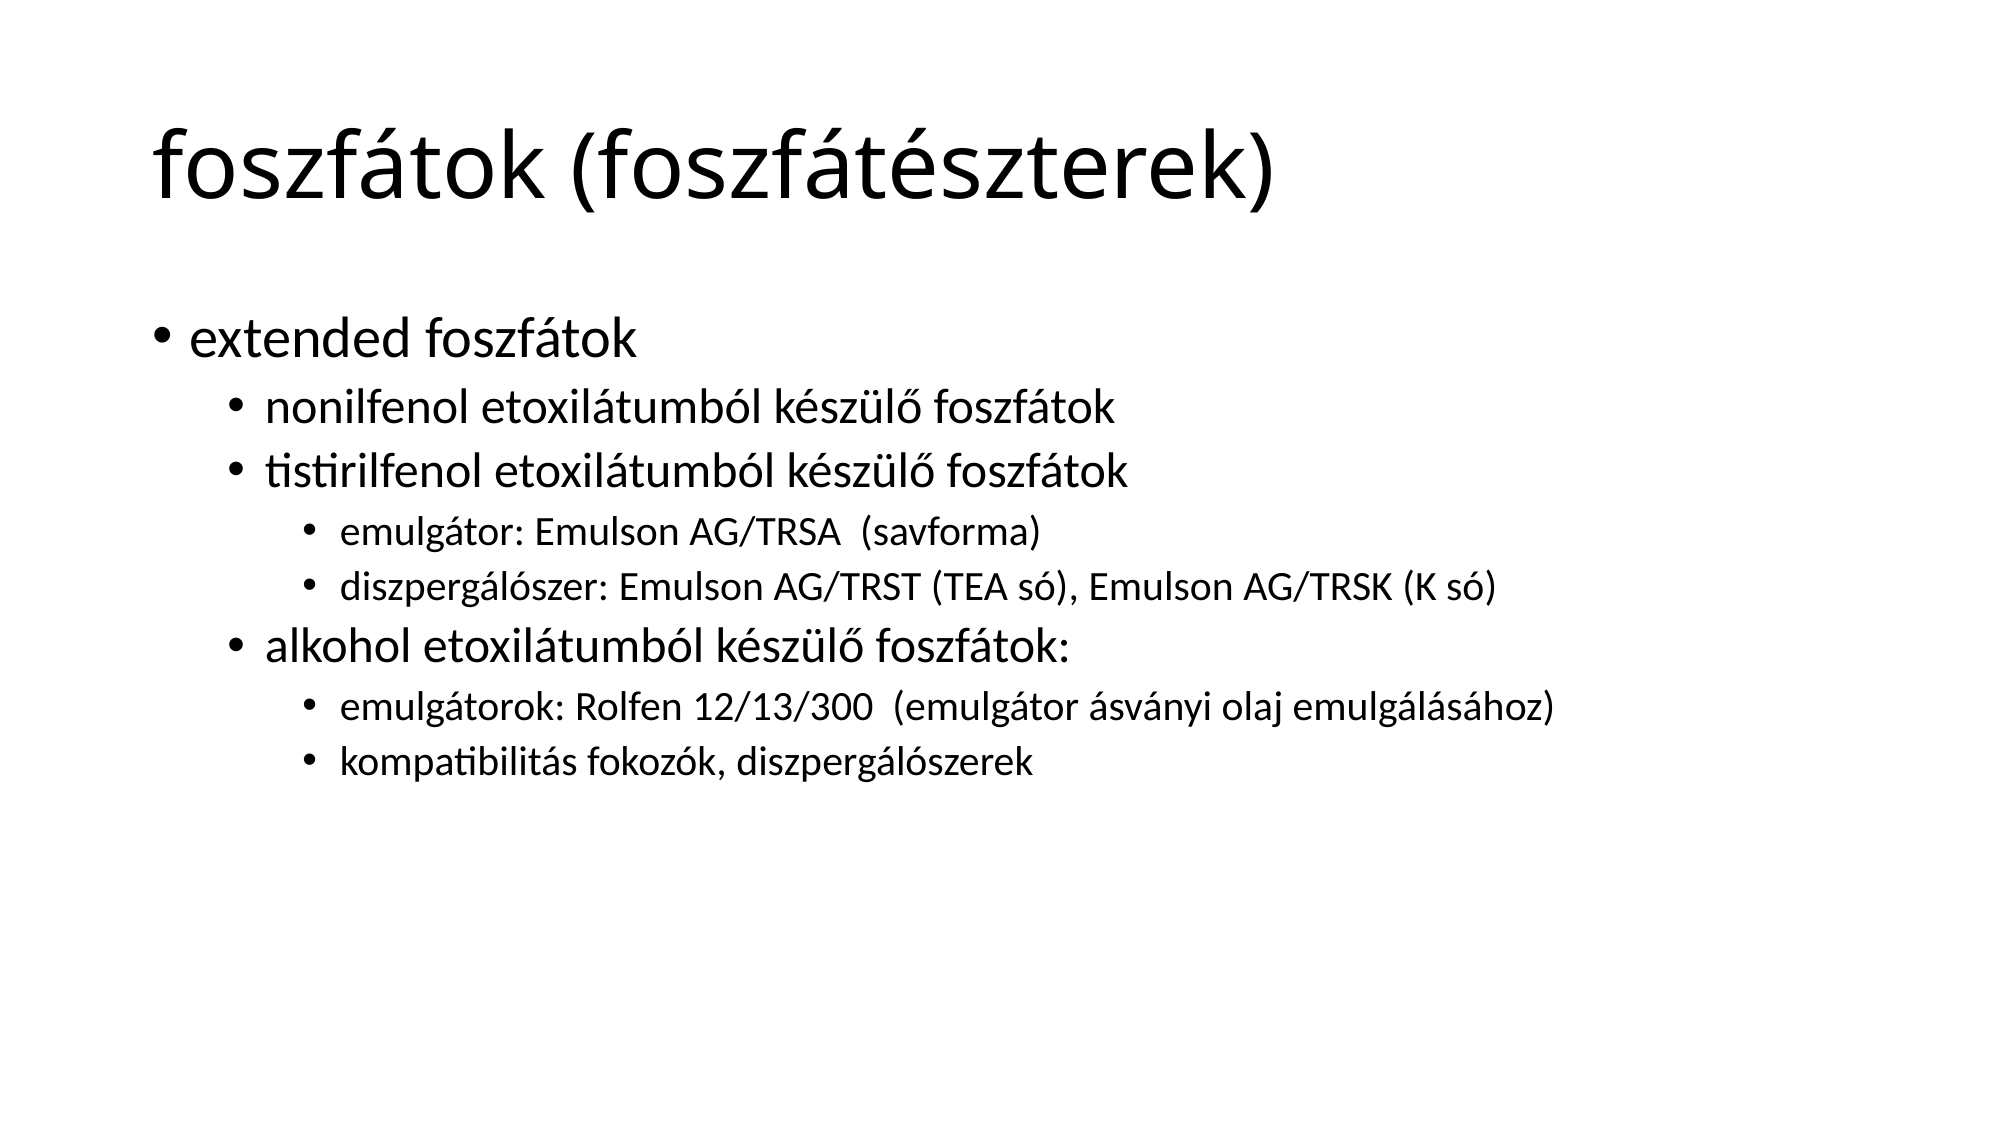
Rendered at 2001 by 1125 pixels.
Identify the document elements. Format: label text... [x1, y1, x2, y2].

title foszfátok (foszfátészterek) [137, 59, 1863, 278]
list extended foszfátok nonilfenol etoxilátumból készülő foszfátok tistirilfenol etoxilátumból készülő foszfátok emulgátor: Emulson AG/TRSA (savforma) diszpergálószer: Emulson AG/TRST (TEA só), Emulson AG/TRSK (K só) alkohol etoxilátumból készülő foszfátok: emulgátorok: Rolfen 12/13/300 (emulgátor ásványi olaj emulgálásához) kompatibilitás fokozók, diszpergálószerek [137, 299, 1863, 1014]
